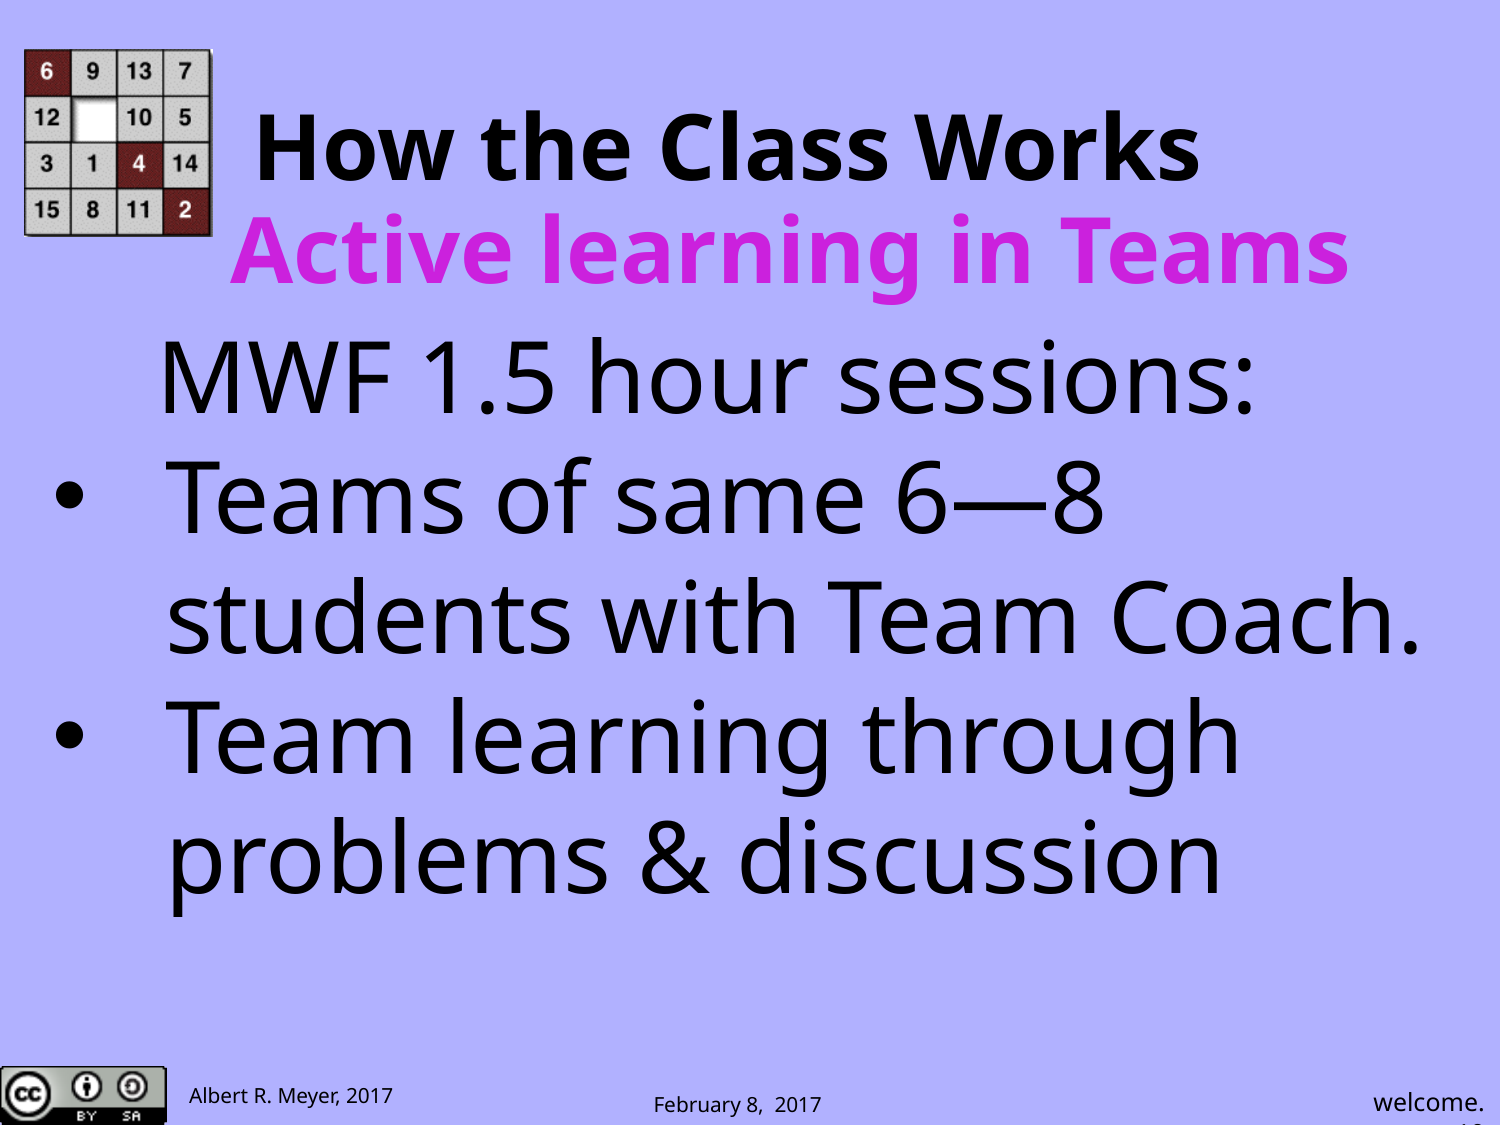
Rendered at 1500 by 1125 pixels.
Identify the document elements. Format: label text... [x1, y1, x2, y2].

title Active learning in Teams [215, 153, 1436, 306]
text_box MWF 1.5 hour sessions: Teams of same 6—8 students with Team Coach. Team learning through problems & discussion [37, 306, 1455, 928]
text_box How the Class Works [237, 50, 1475, 238]
slide_number welcome.‹#› [1286, 1074, 1500, 1125]
picture [24, 49, 213, 237]
picture [0, 1066, 167, 1125]
